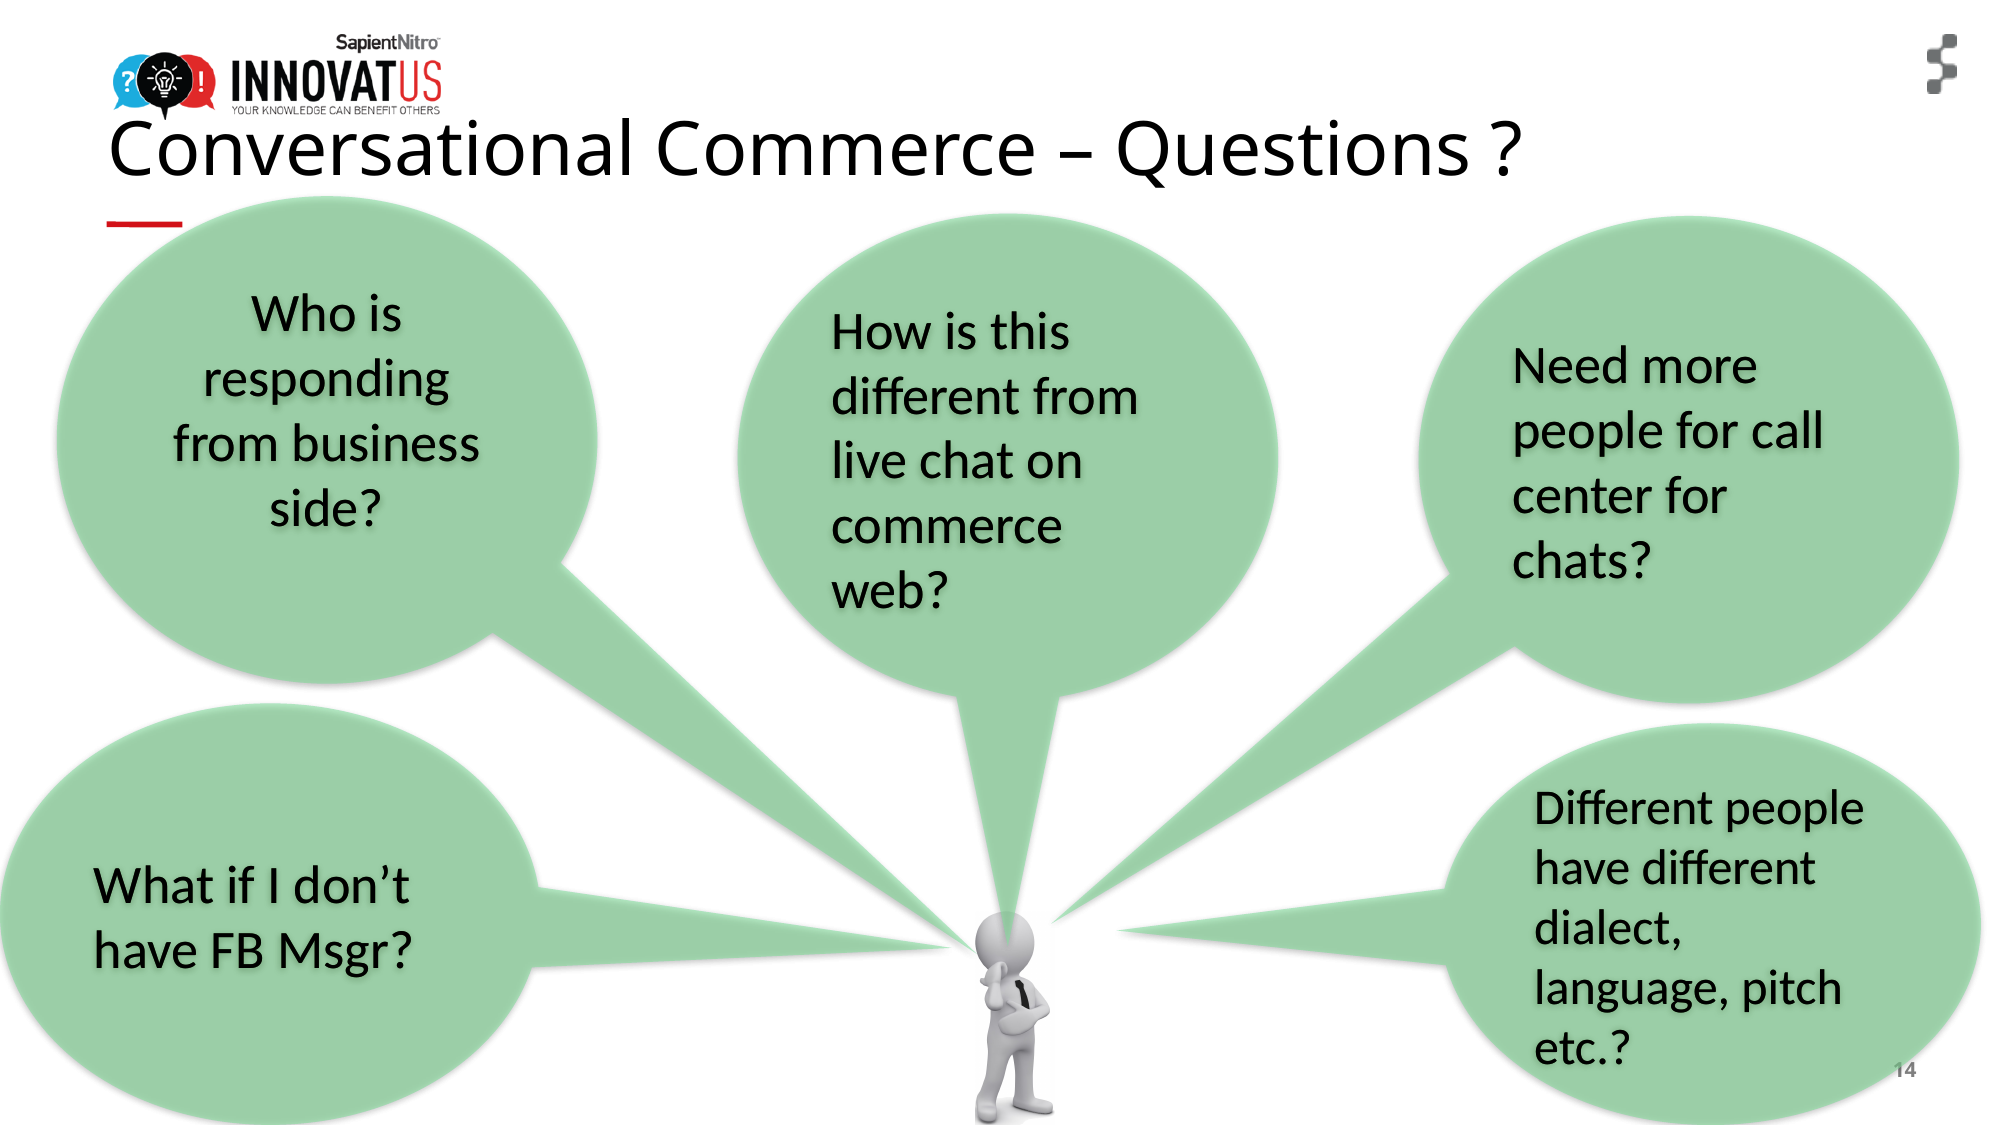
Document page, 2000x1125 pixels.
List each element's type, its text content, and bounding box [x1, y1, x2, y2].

title Conversational Commerce – Questions ? [107, 110, 1908, 197]
text_box Different people have different dialect, language, pitch etc.? [1115, 722, 1982, 1125]
text_box Who is responding from business side? [55, 195, 969, 950]
picture [974, 910, 1055, 1125]
text_box Need more people for call center for chats? [1058, 215, 1960, 920]
text_box What if I don’t have FB Msgr? [0, 702, 953, 1125]
picture [1927, 34, 1957, 94]
picture [113, 34, 441, 110]
text_box How is this different from live chat on commerce web? [736, 212, 1280, 909]
